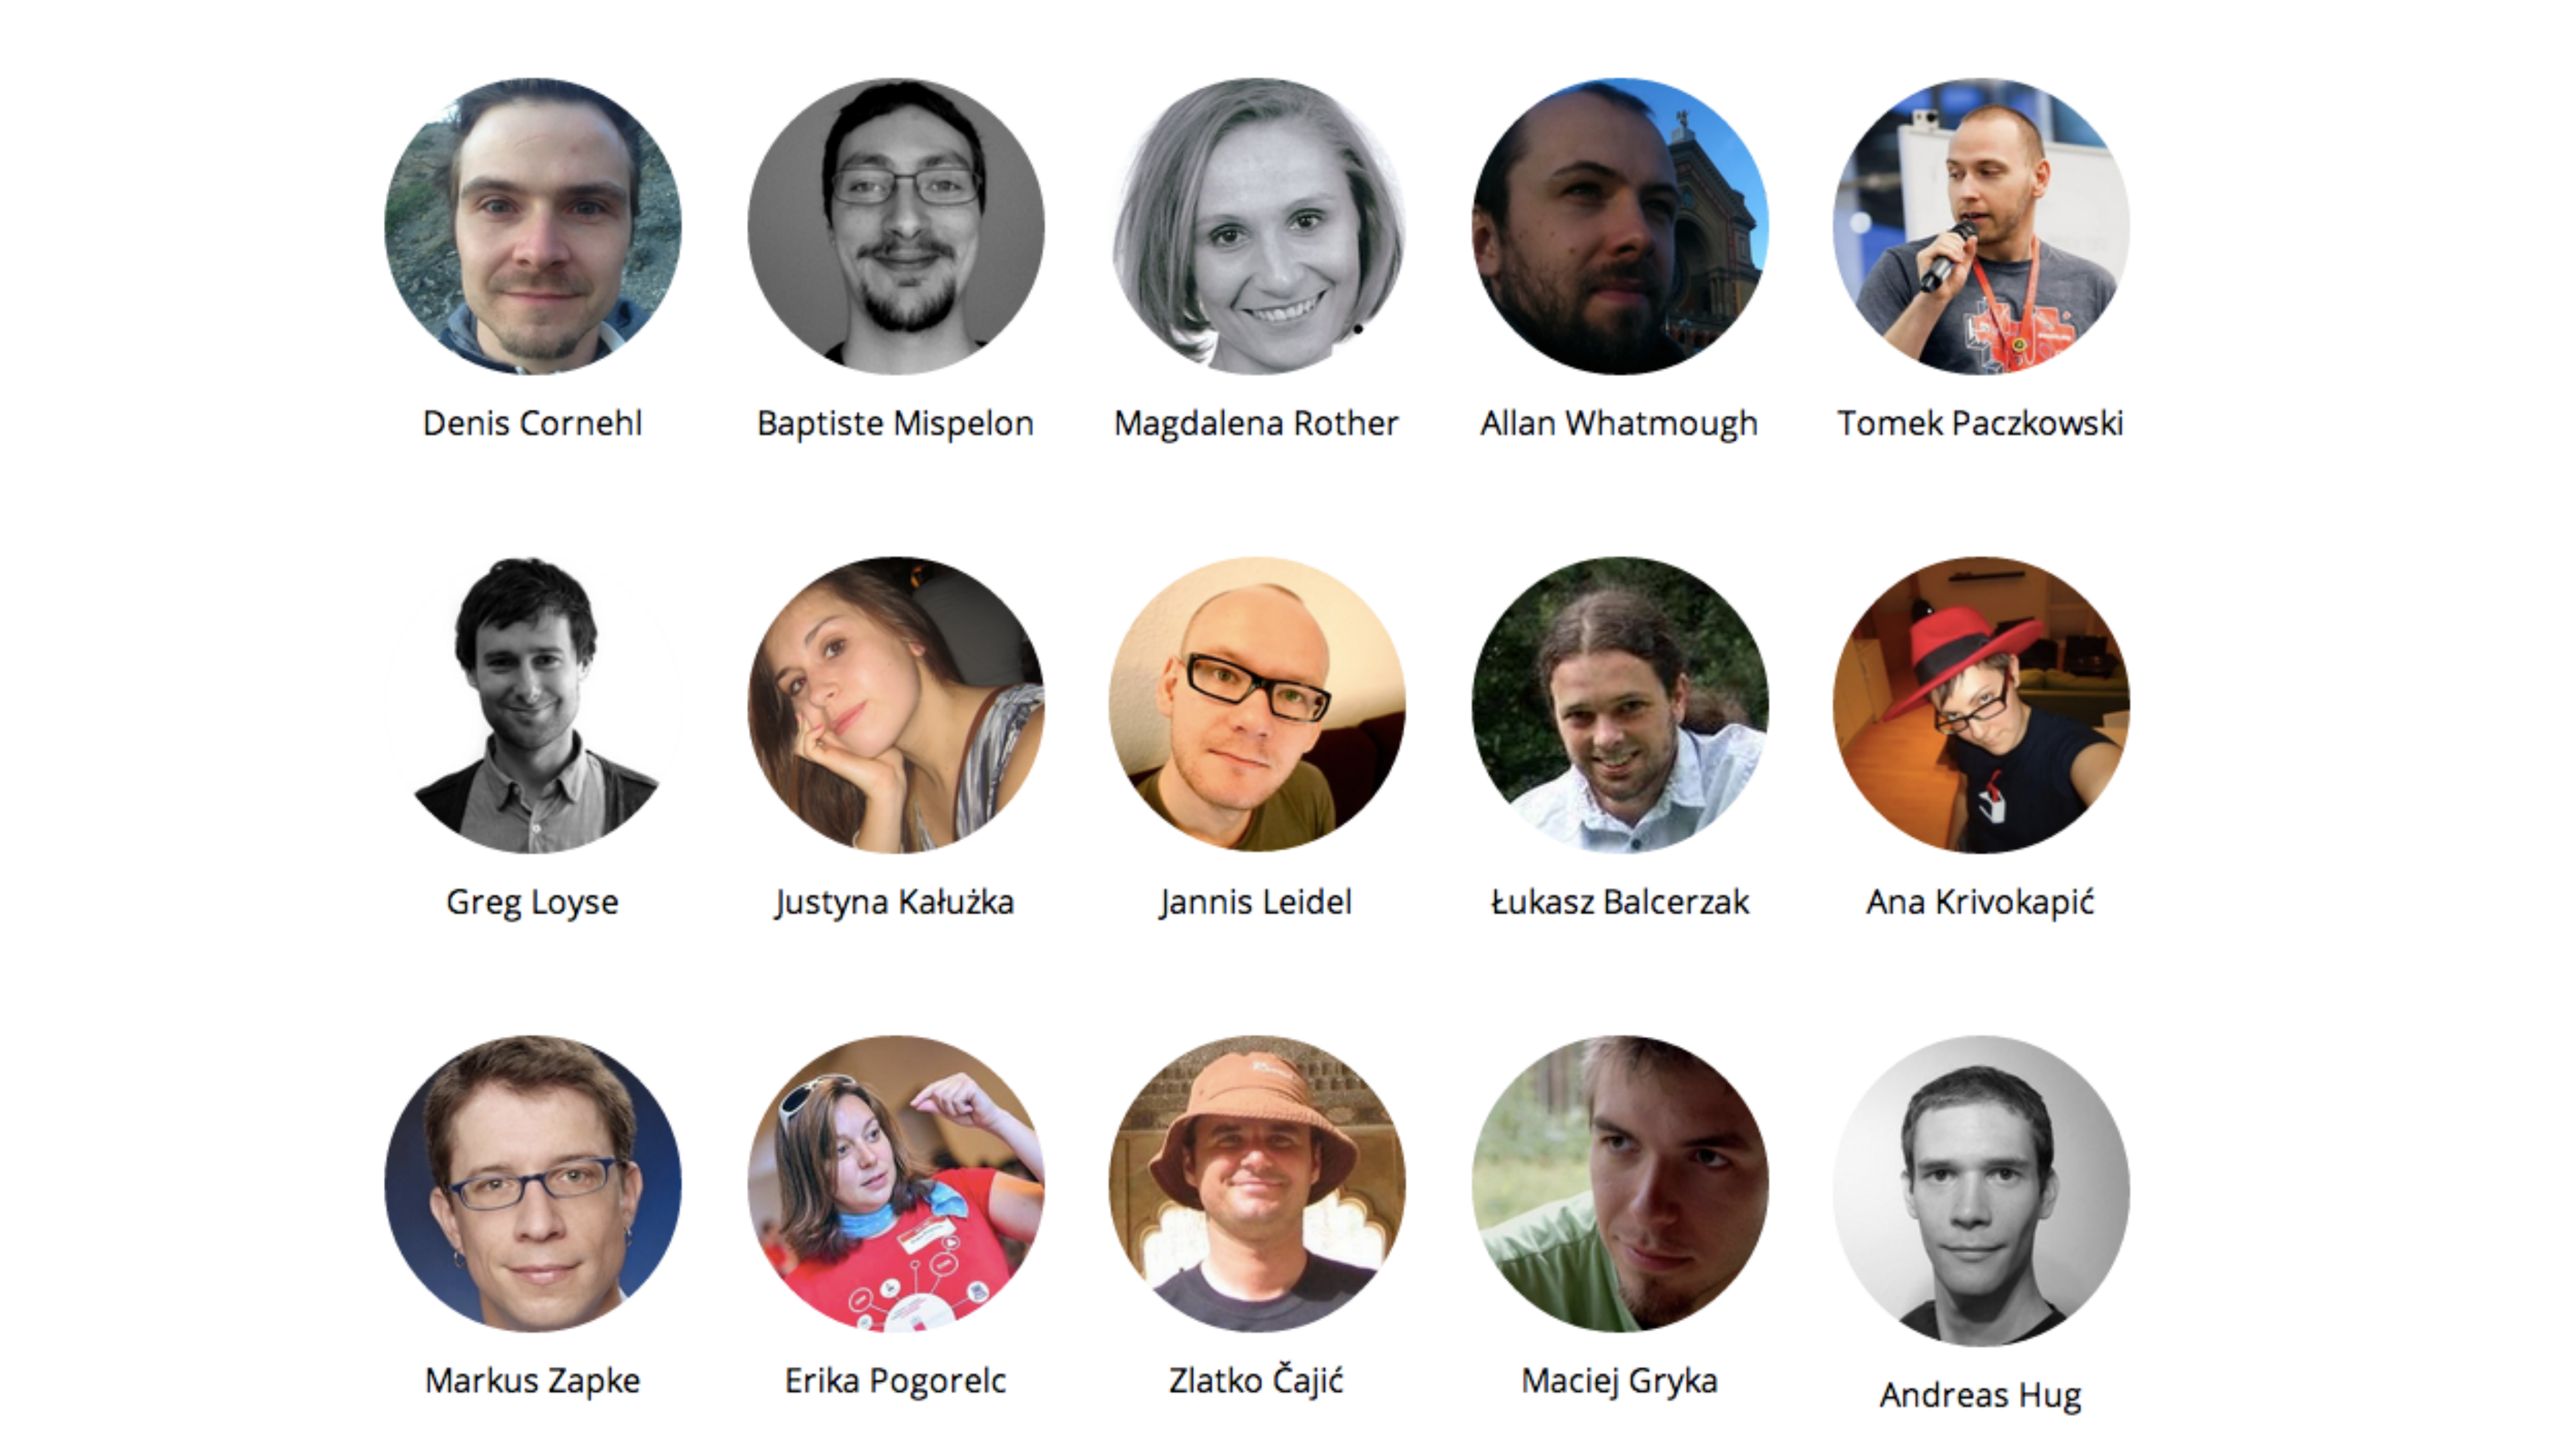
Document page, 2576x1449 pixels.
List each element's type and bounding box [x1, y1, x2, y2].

picture [352, 46, 2164, 1441]
